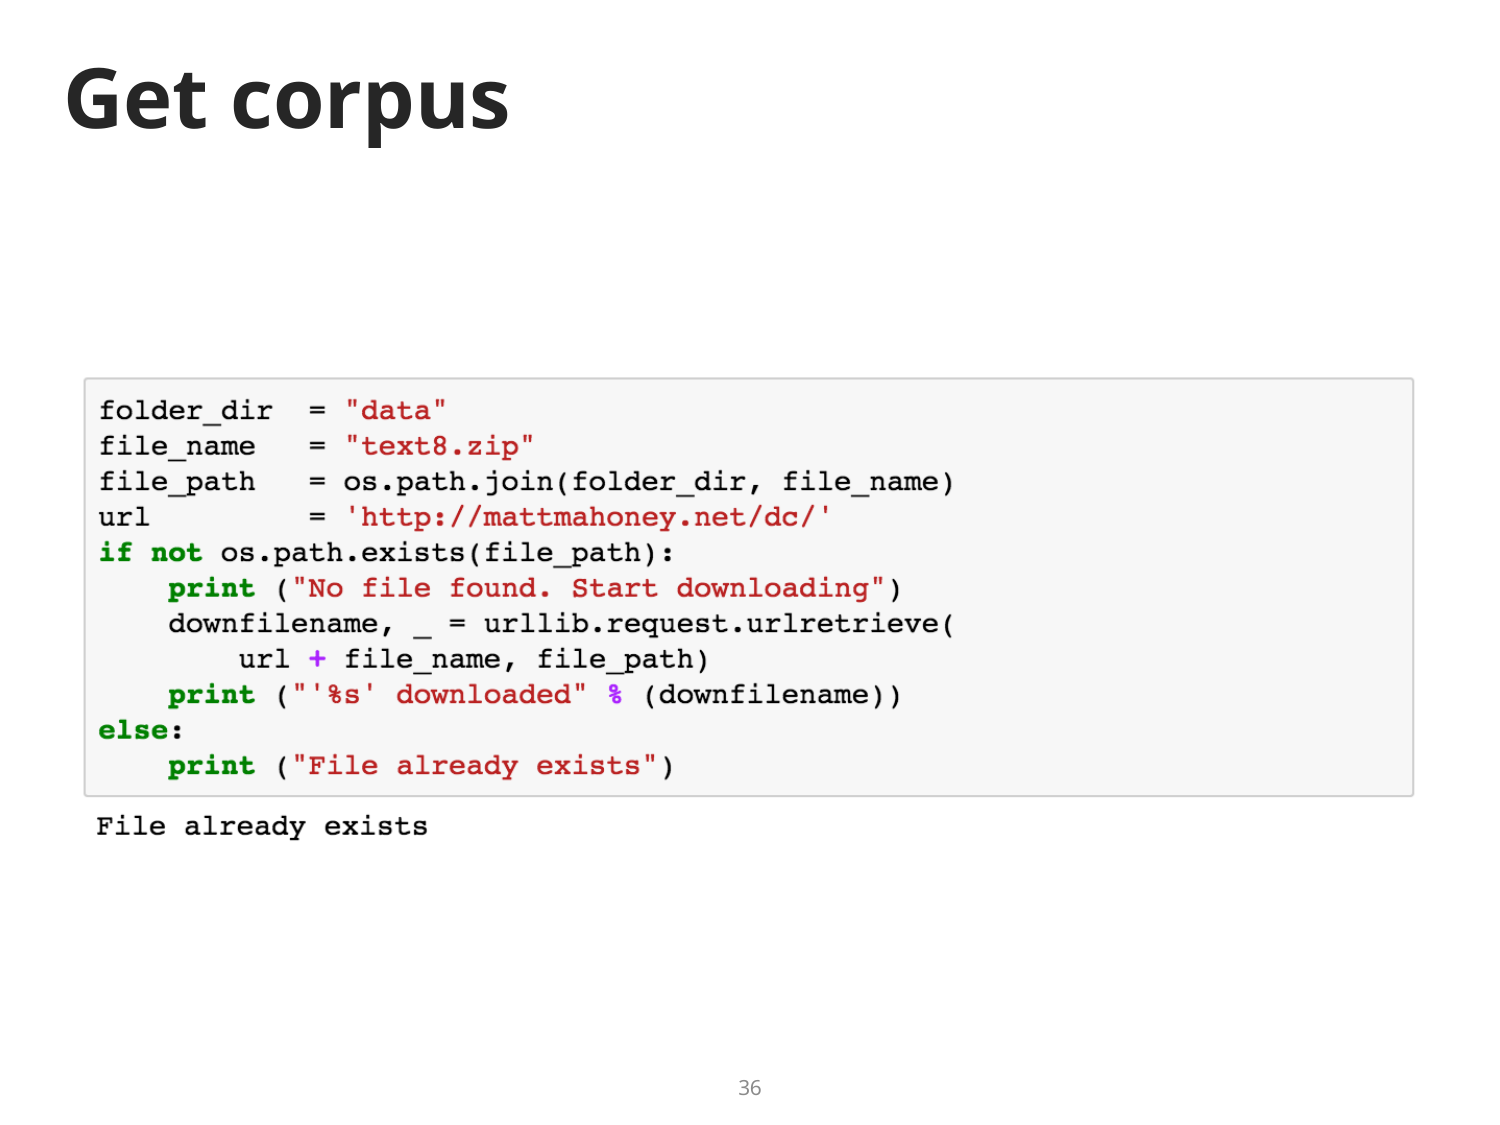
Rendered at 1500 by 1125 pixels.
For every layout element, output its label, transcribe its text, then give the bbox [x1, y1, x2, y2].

title Get corpus [48, 41, 1456, 149]
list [69, 366, 1431, 864]
slide_number 36 [575, 1058, 925, 1119]
